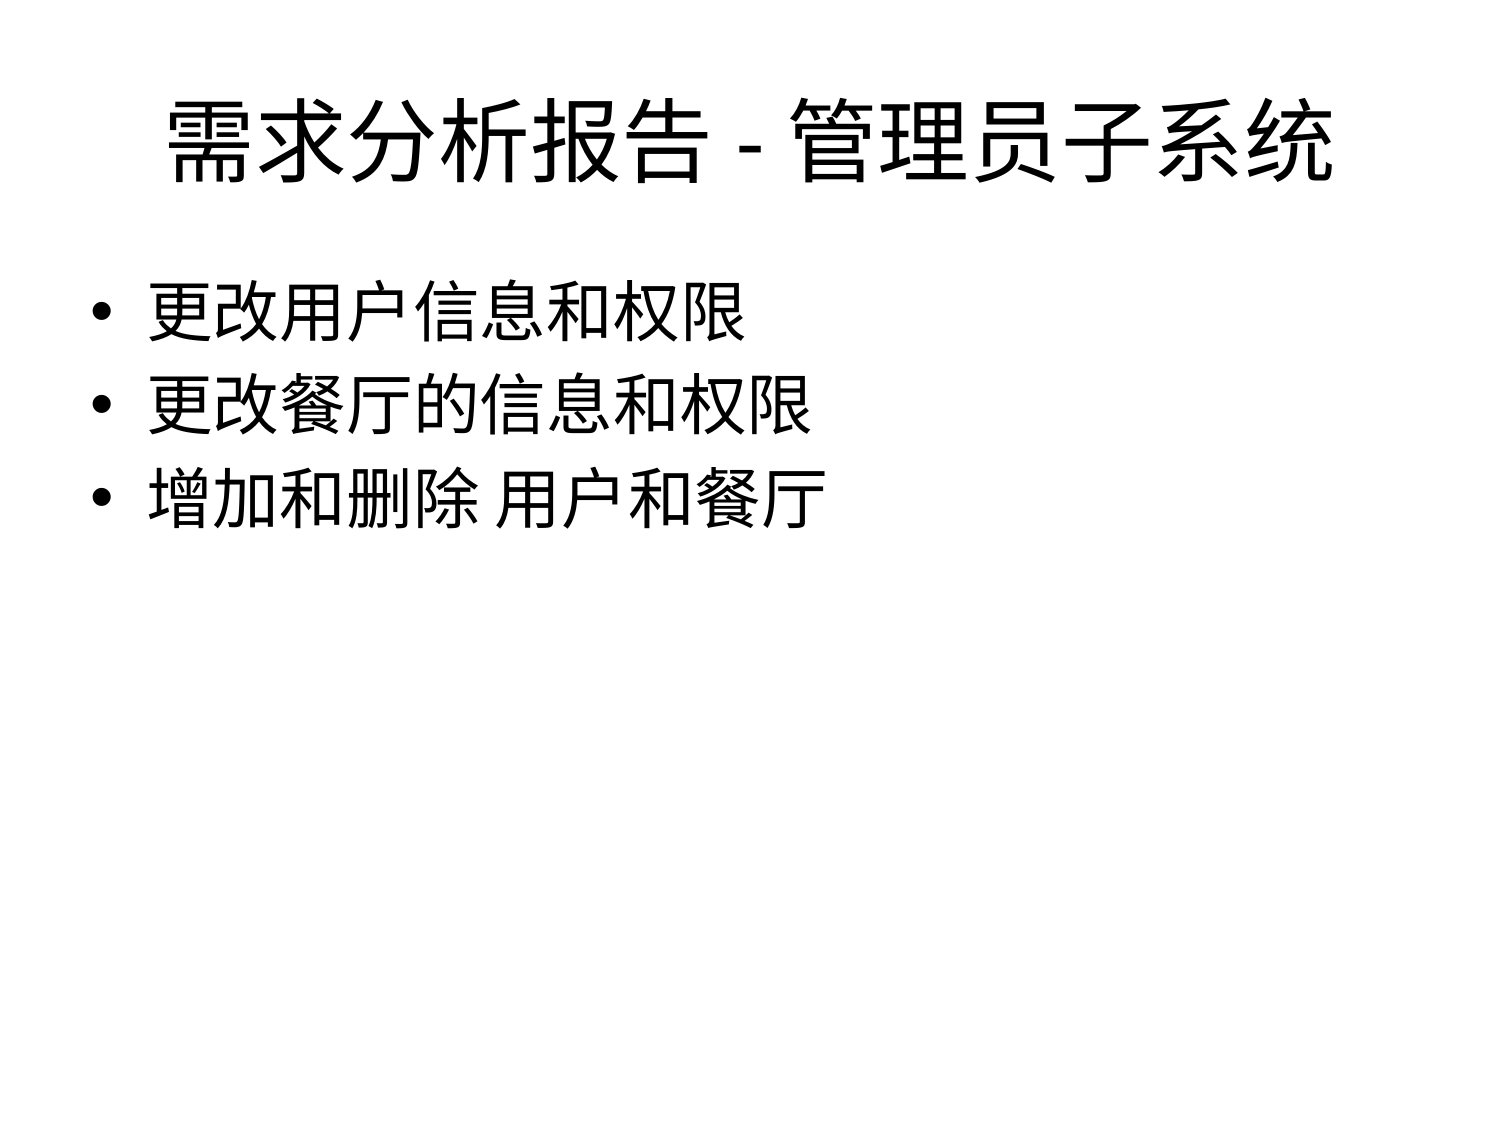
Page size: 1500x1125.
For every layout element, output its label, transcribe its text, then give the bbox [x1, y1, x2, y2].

title 需求分析报告-管理员子系统 [75, 45, 1425, 233]
list 更改用户信息和权限 更改餐厅的信息和权限 增加和删除 用户和餐厅 [75, 262, 1425, 1005]
